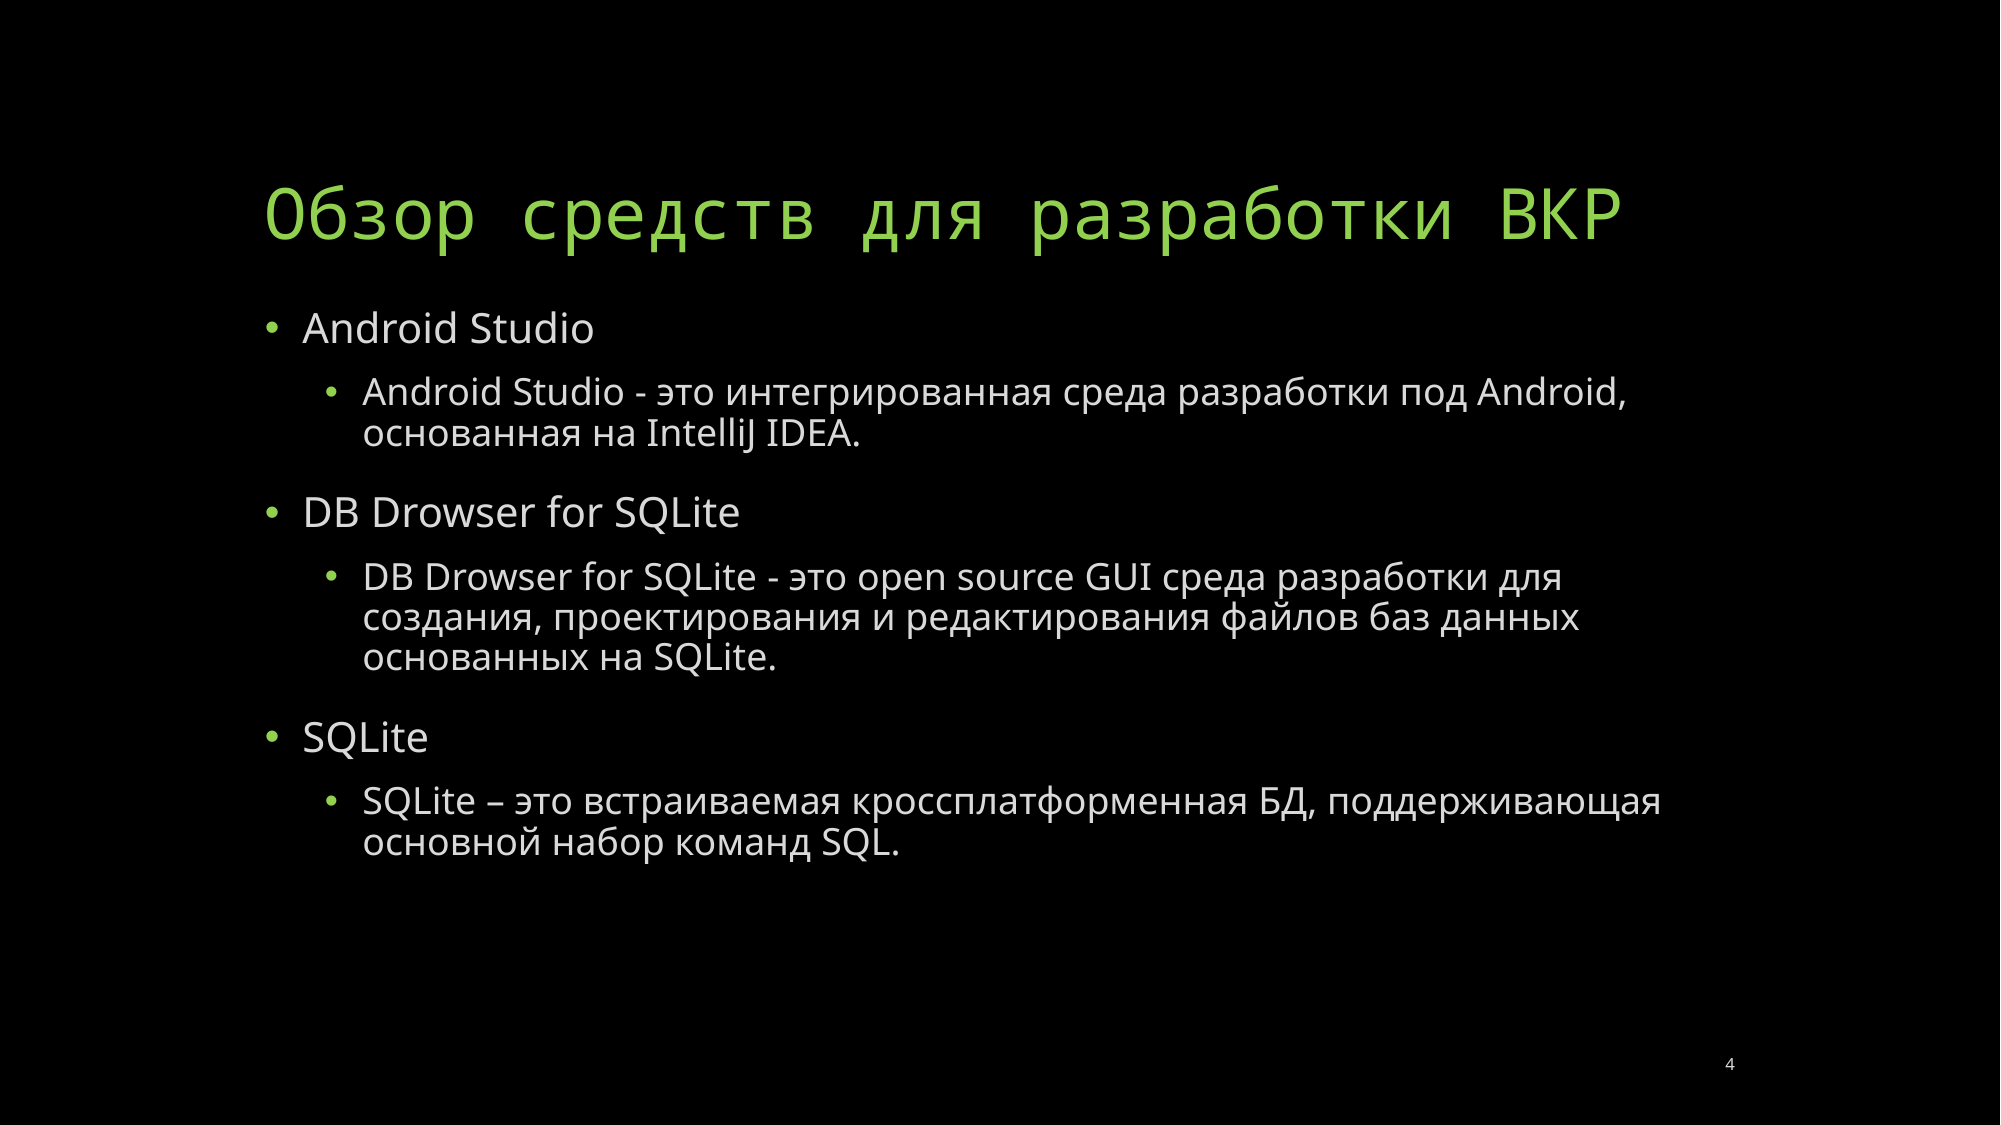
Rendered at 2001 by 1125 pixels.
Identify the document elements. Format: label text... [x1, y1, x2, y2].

title Обзор средств для разработки ВКР [249, 75, 1750, 263]
slide_number 4 [1612, 1043, 1750, 1086]
list Android Studio Android Studio - это интегрированная среда разработки под Android, основанная на IntelliJ IDEA. DB Drowser for SQLite DB Drowser for SQLite - это open source GUI среда разработки для создания, проектирования и редактирования файлов баз данных основанных на SQLite. SQLite SQLite – это встраиваемая кроссплатформенная БД, поддерживающая основной набор команд SQL. [249, 299, 1750, 1000]
